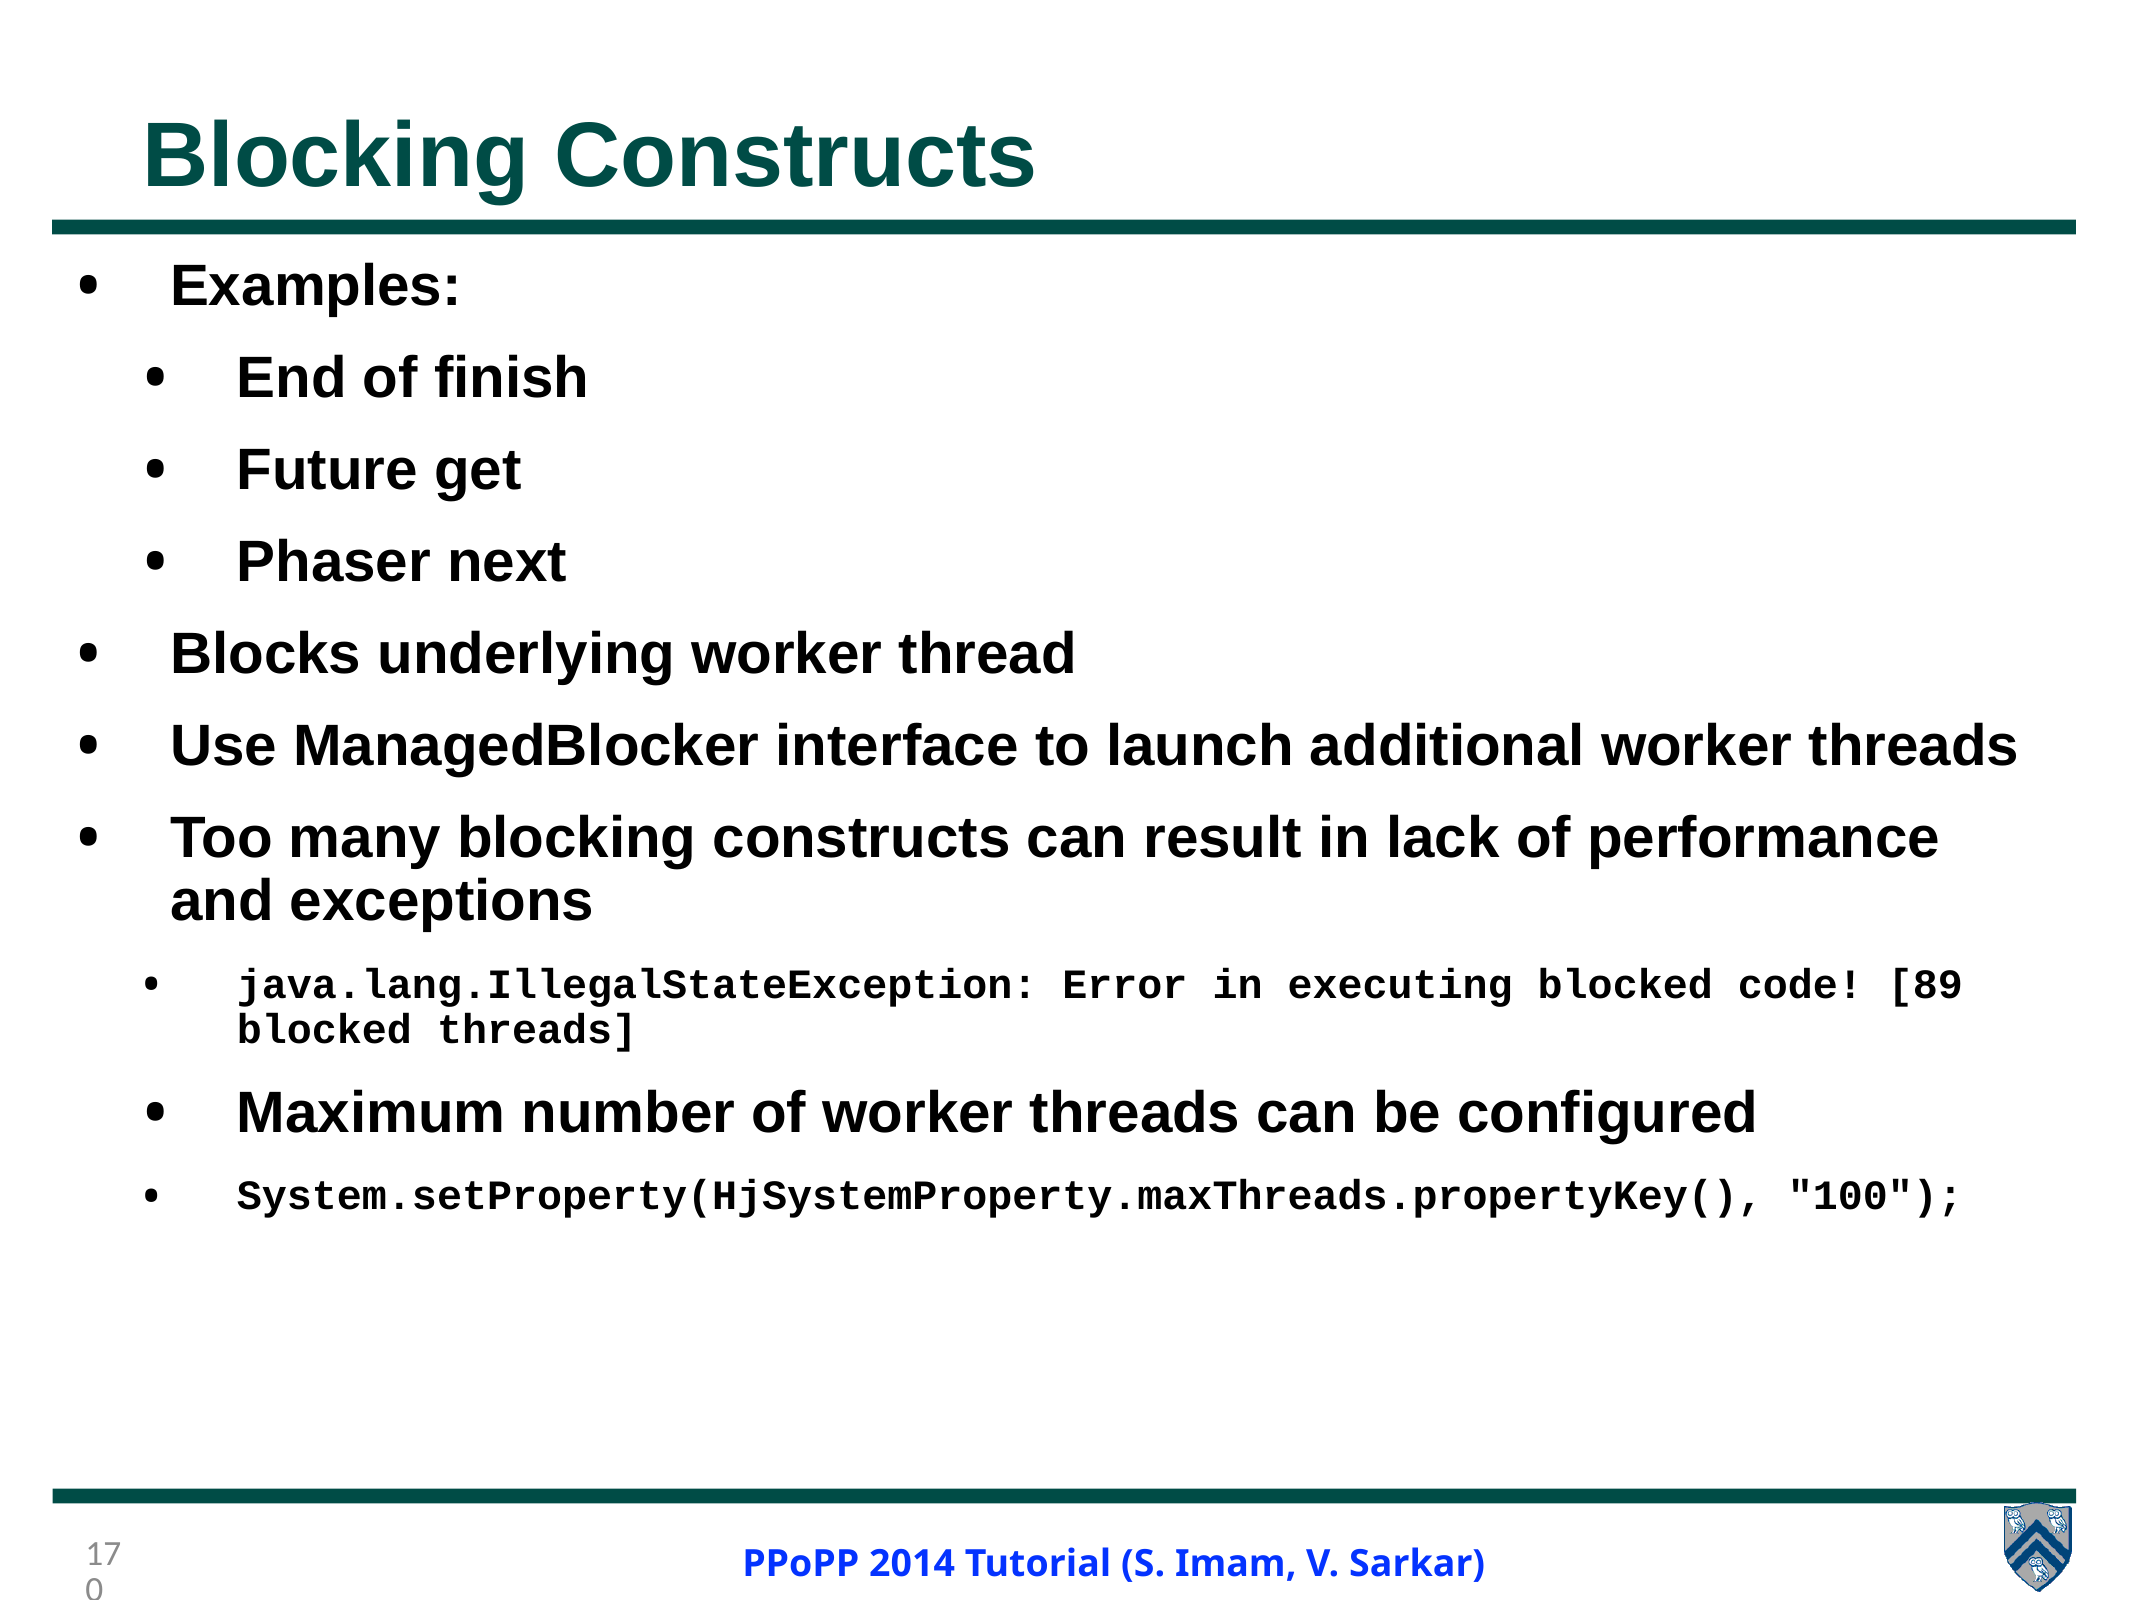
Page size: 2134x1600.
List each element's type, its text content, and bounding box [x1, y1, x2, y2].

list Examples: End of finish Future get Phaser next Blocks underlying worker thread Use ManagedBlocker interface to launch additional worker threads Too many blocking constructs can result in lack of performance and exceptions java.lang.IllegalStateException: Error in executing blocked code! [89 blocked threads] Maximum number of worker threads can be configured System.setProperty(HjSystemProperty.maxThreads.propertyKey(), "100"); [56, 242, 2072, 1461]
title Blocking Constructs [124, 0, 2005, 217]
slide_number 170 [70, 1520, 152, 1583]
picture [1986, 1497, 2083, 1600]
text_box [52, 219, 2076, 235]
text_box [52, 1488, 2077, 1504]
text_box PPoPP 2014 Tutorial (S. Imam, V. Sarkar) [718, 1522, 1510, 1600]
